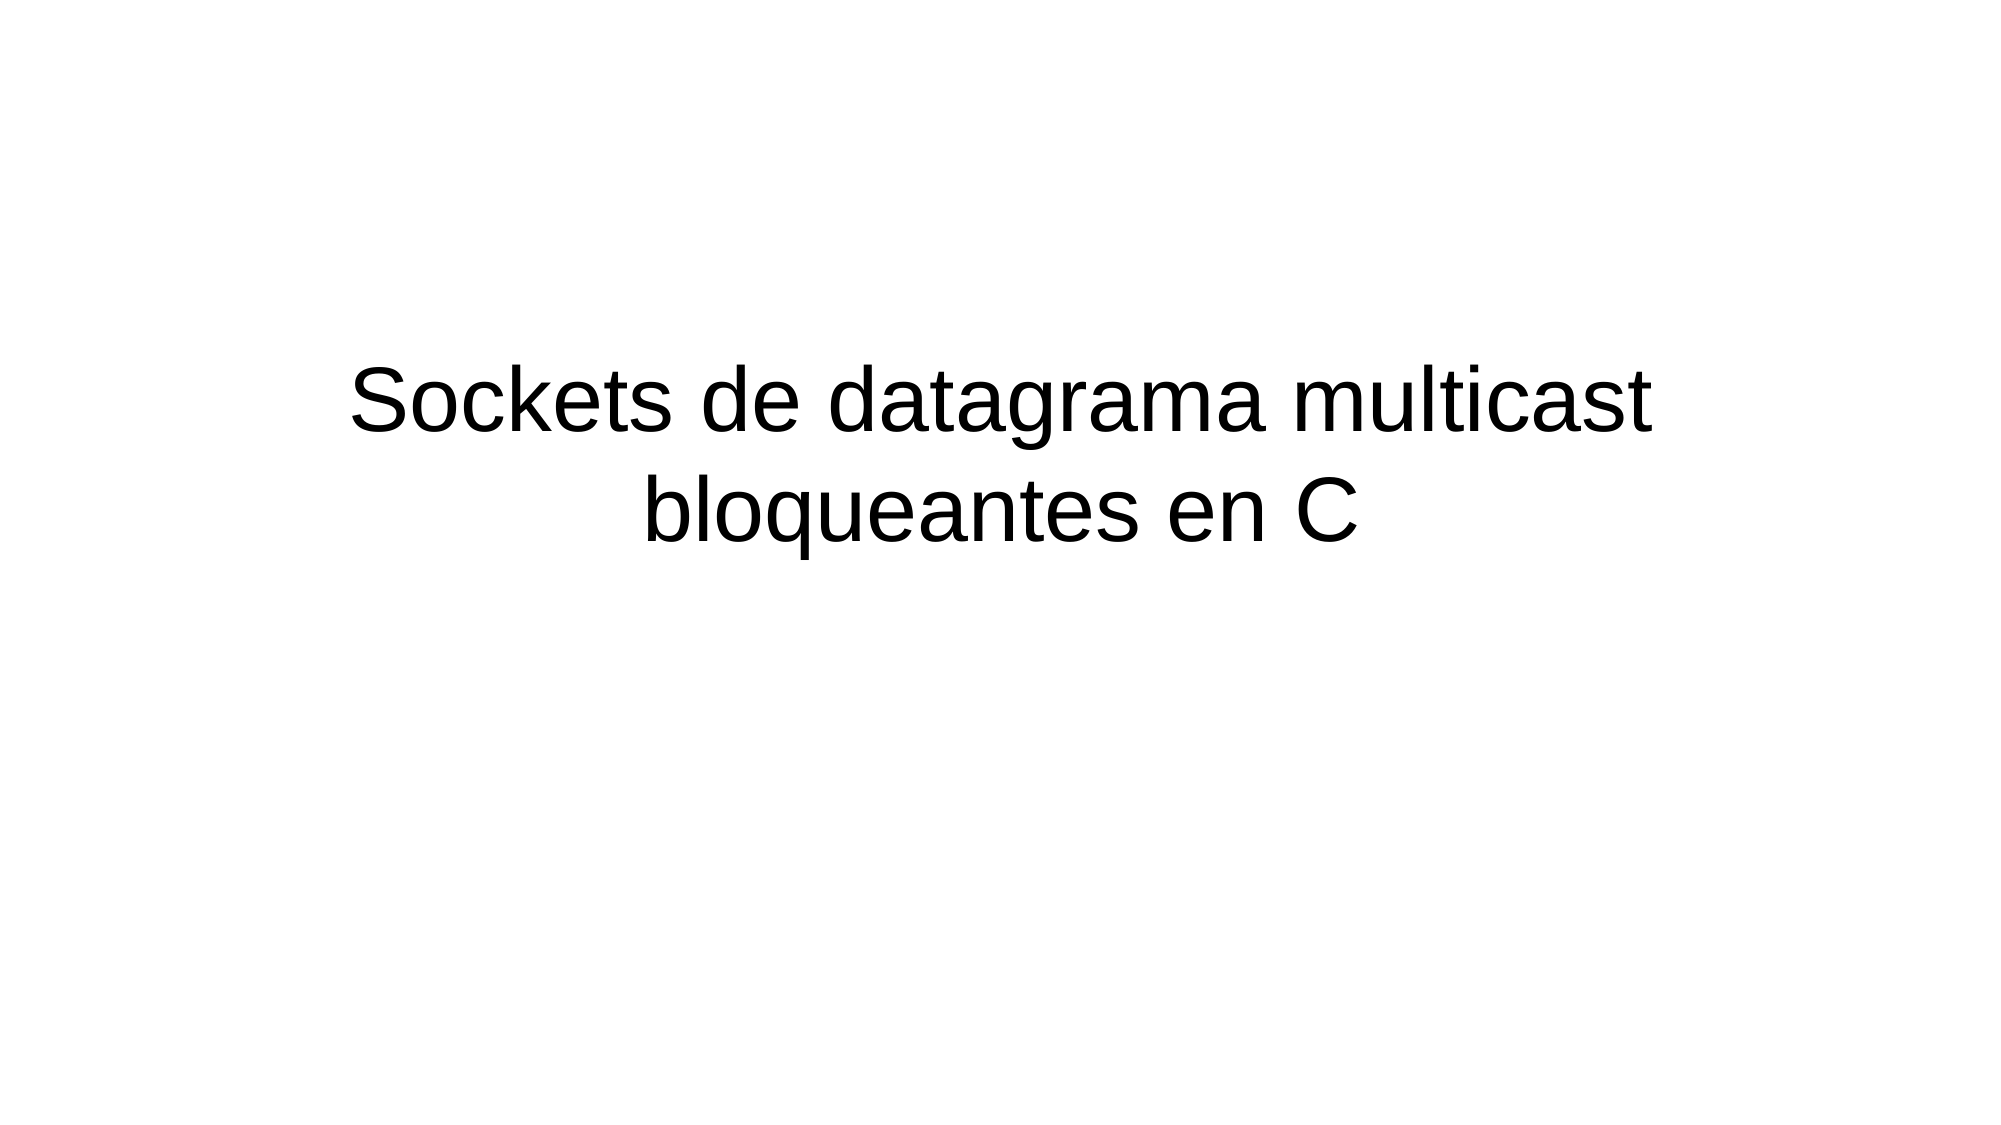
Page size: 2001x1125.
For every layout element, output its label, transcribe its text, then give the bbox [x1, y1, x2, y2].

text_box Sockets de datagrama multicast bloqueantes en C [139, 340, 1865, 558]
